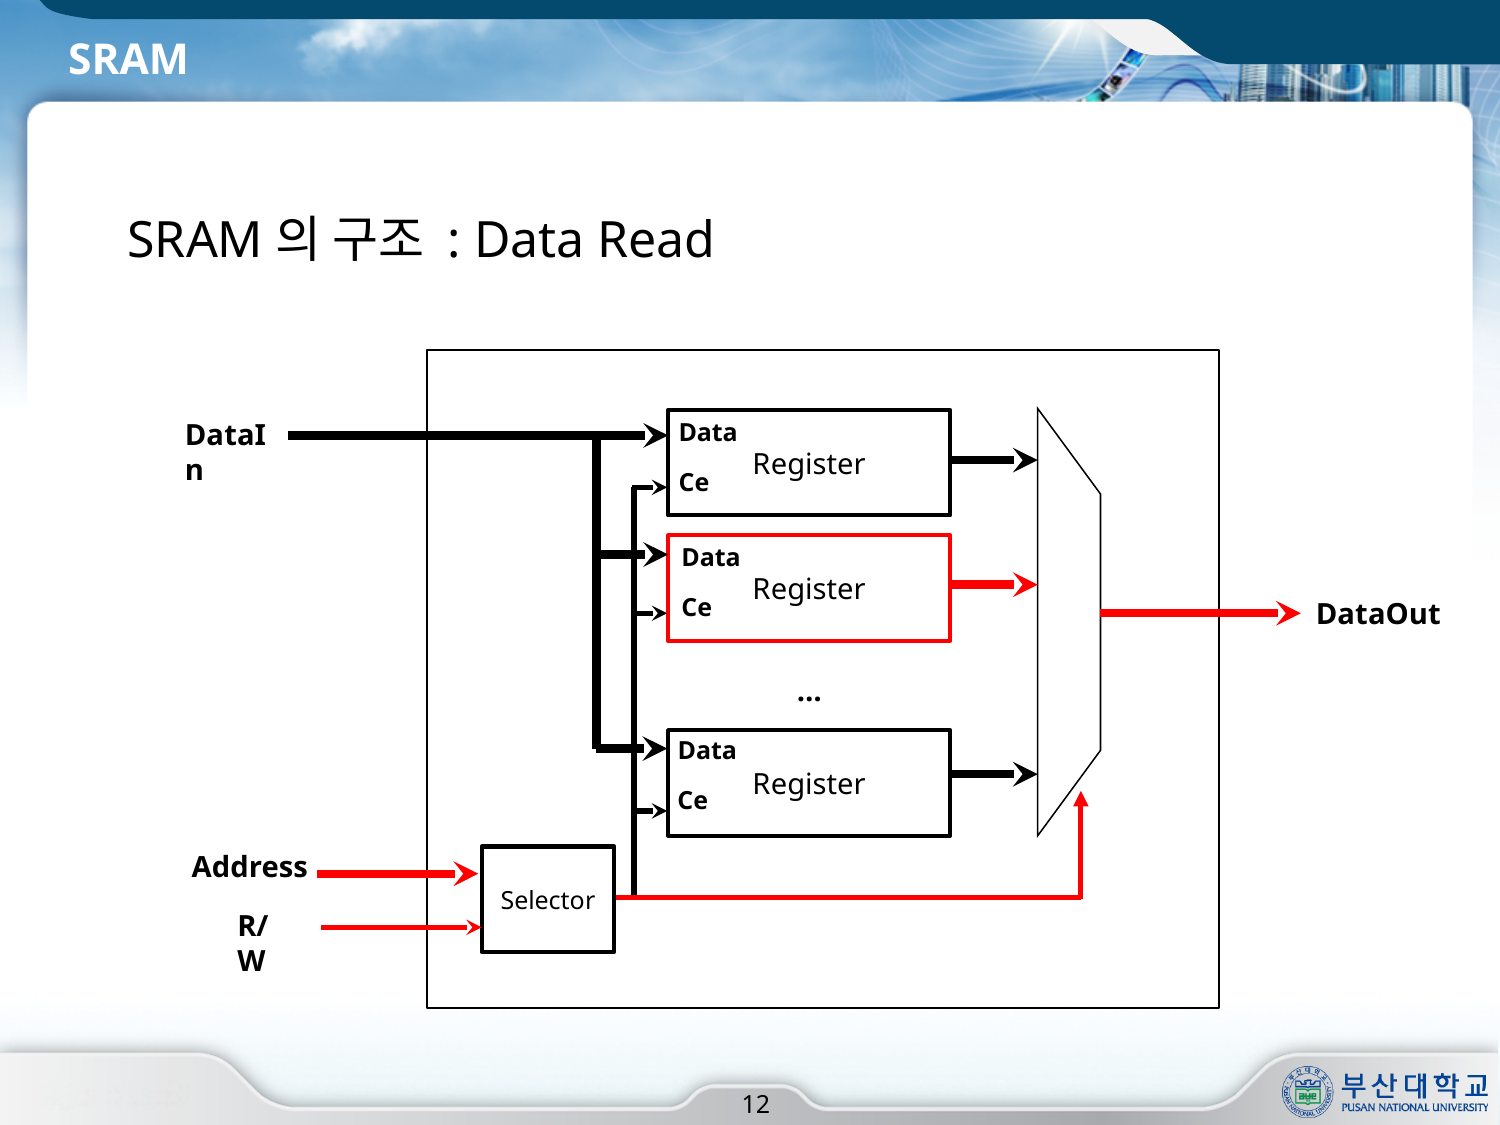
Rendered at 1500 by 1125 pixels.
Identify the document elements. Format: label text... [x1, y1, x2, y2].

text_box Ce [666, 583, 788, 634]
text_box Register [666, 533, 952, 643]
picture [0, 0, 1500, 1125]
text_box Register [666, 408, 952, 517]
text_box [1037, 408, 1101, 836]
text_box [639, 563, 666, 612]
text_box Register [666, 728, 952, 838]
text_box Selector [480, 844, 616, 954]
text_box … [781, 664, 860, 715]
text_box Data [663, 409, 785, 458]
text_box Data [666, 534, 788, 583]
text_box [425, 620, 1221, 1010]
text_box [639, 590, 1037, 773]
text_box [425, 443, 629, 926]
text_box DataIn [169, 408, 291, 459]
text_box DataOut [1300, 588, 1476, 639]
text_box [425, 348, 1221, 609]
text_box Ce [663, 458, 785, 509]
text_box SRAM의 구조 : Data Read [112, 200, 757, 276]
slide_number 12 [702, 1075, 810, 1125]
text_box Address [176, 840, 328, 891]
text_box Ce [662, 776, 784, 828]
text_box R/W [222, 899, 312, 950]
text_box Data [662, 727, 784, 776]
title SRAM [53, 24, 1081, 91]
